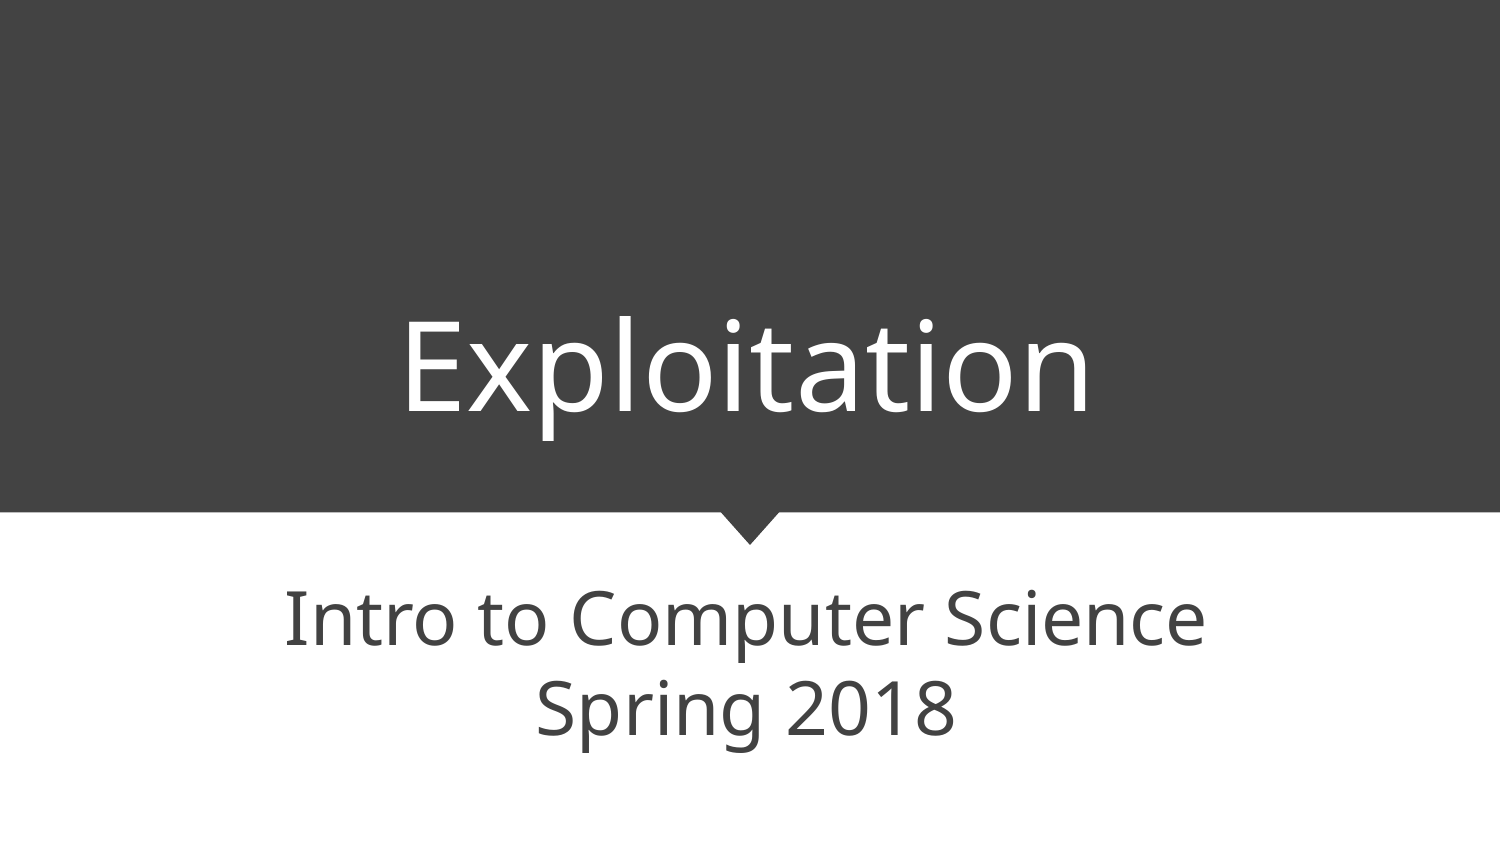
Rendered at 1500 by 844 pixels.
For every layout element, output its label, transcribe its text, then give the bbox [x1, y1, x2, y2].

subtitle Intro to Computer Science Spring 2018 [67, 557, 1427, 765]
title Exploitation [67, 105, 1427, 452]
